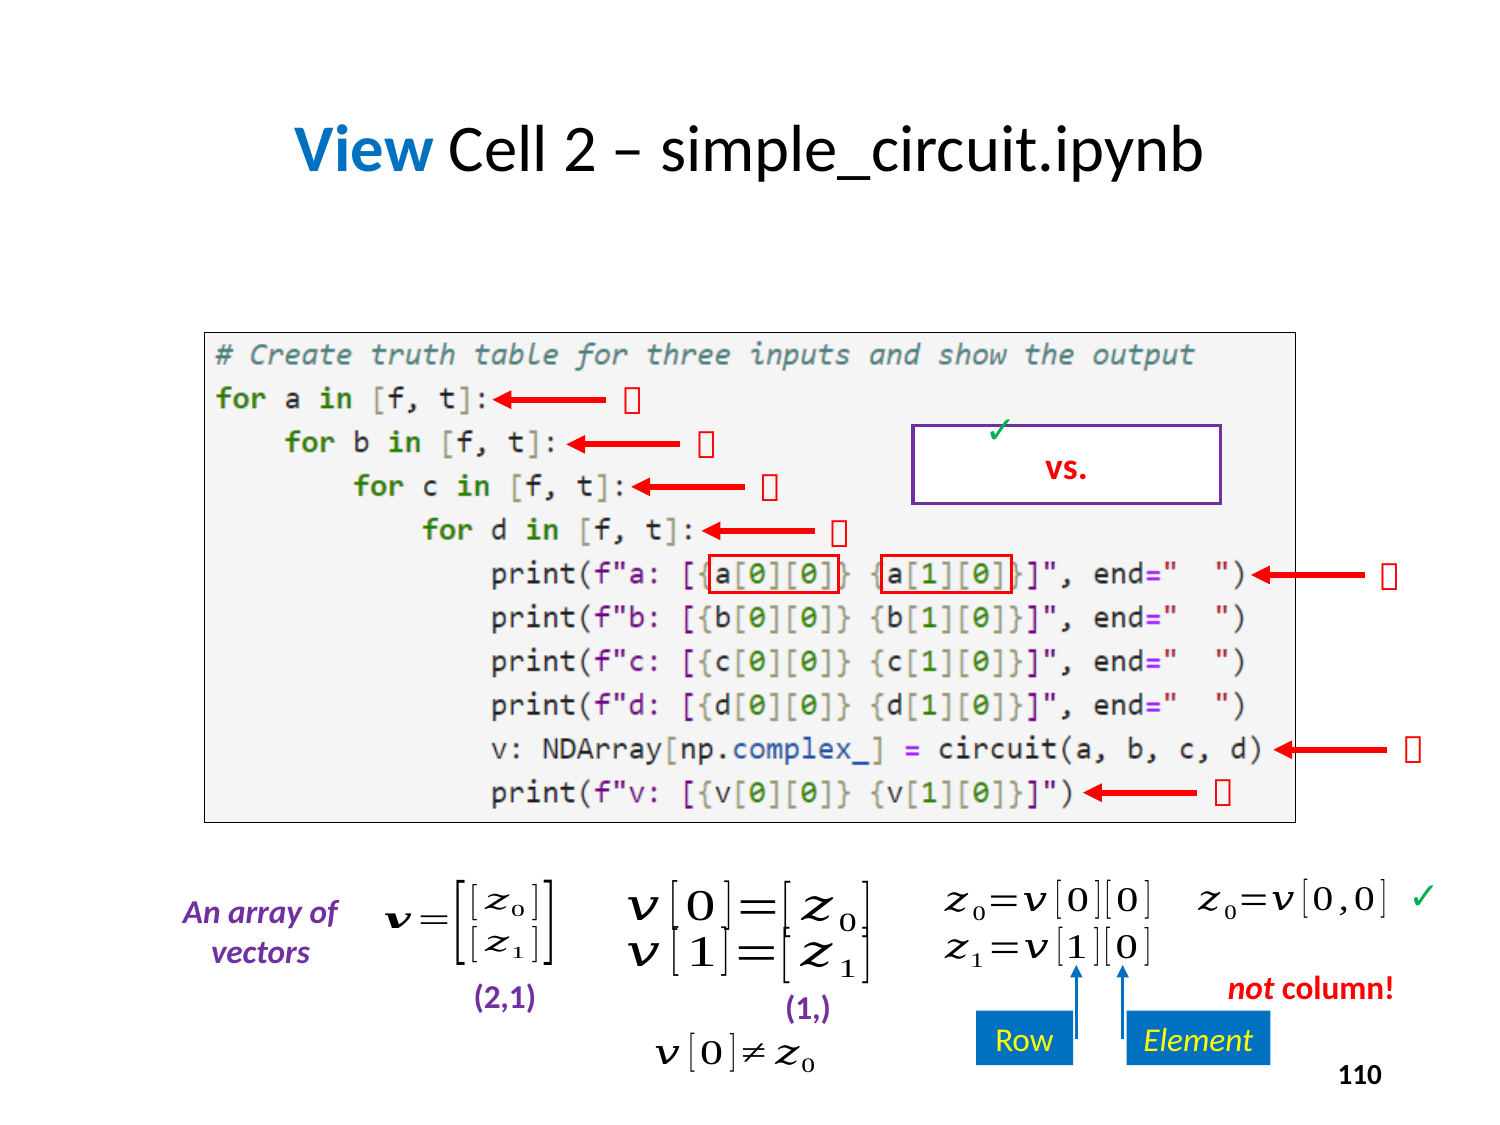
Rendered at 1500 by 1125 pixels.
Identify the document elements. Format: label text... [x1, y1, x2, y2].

text_box not column! [1196, 958, 1427, 1014]
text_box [913, 425, 1221, 504]
title View Cell 2 – simple_circuit.ipynb [103, 59, 1397, 241]
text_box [942, 879, 1152, 972]
text_box An array of vectors [141, 882, 380, 978]
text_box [701, 502, 877, 563]
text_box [625, 879, 871, 1034]
slide_number 110 [1059, 1042, 1397, 1103]
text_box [384, 879, 559, 1024]
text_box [1250, 545, 1427, 606]
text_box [492, 369, 670, 430]
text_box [631, 456, 807, 518]
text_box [1083, 761, 1260, 823]
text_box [1273, 718, 1450, 780]
picture [204, 332, 1296, 823]
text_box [566, 414, 744, 475]
text_box Row [976, 1010, 1074, 1066]
text_box Element [1126, 1010, 1271, 1066]
text_box ✓ [1393, 864, 1435, 924]
